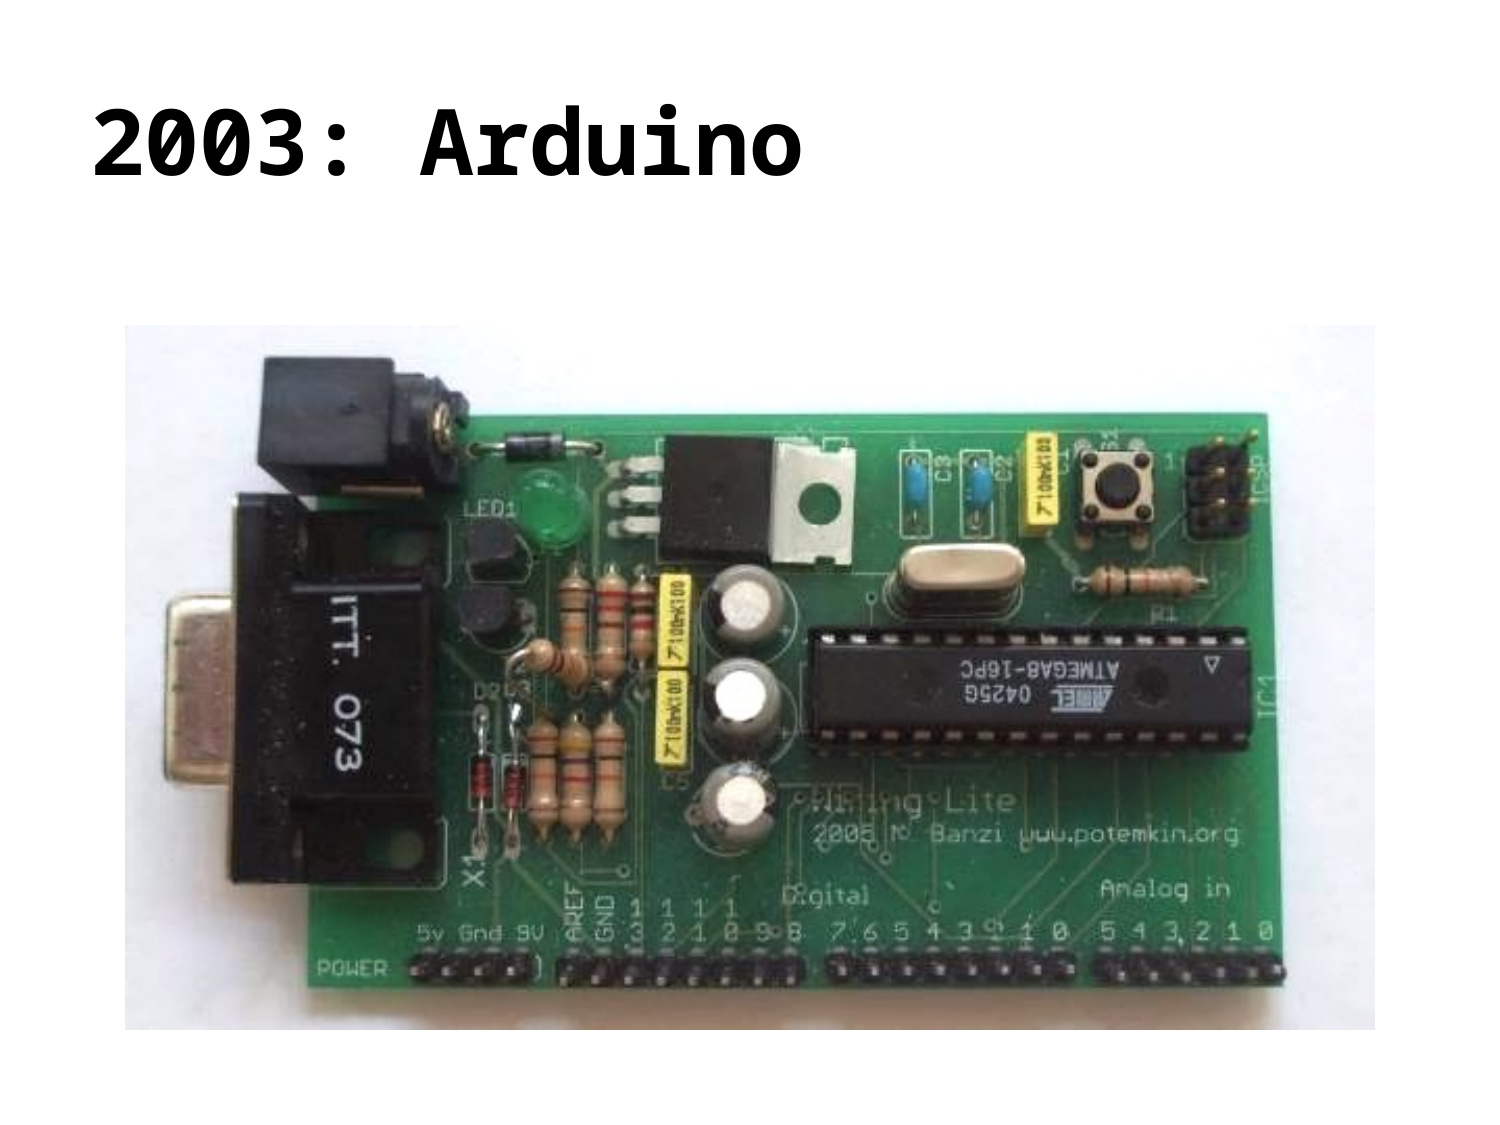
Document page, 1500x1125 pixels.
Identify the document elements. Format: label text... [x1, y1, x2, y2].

picture [124, 325, 1376, 1030]
title 2003: Arduino [75, 45, 1425, 233]
